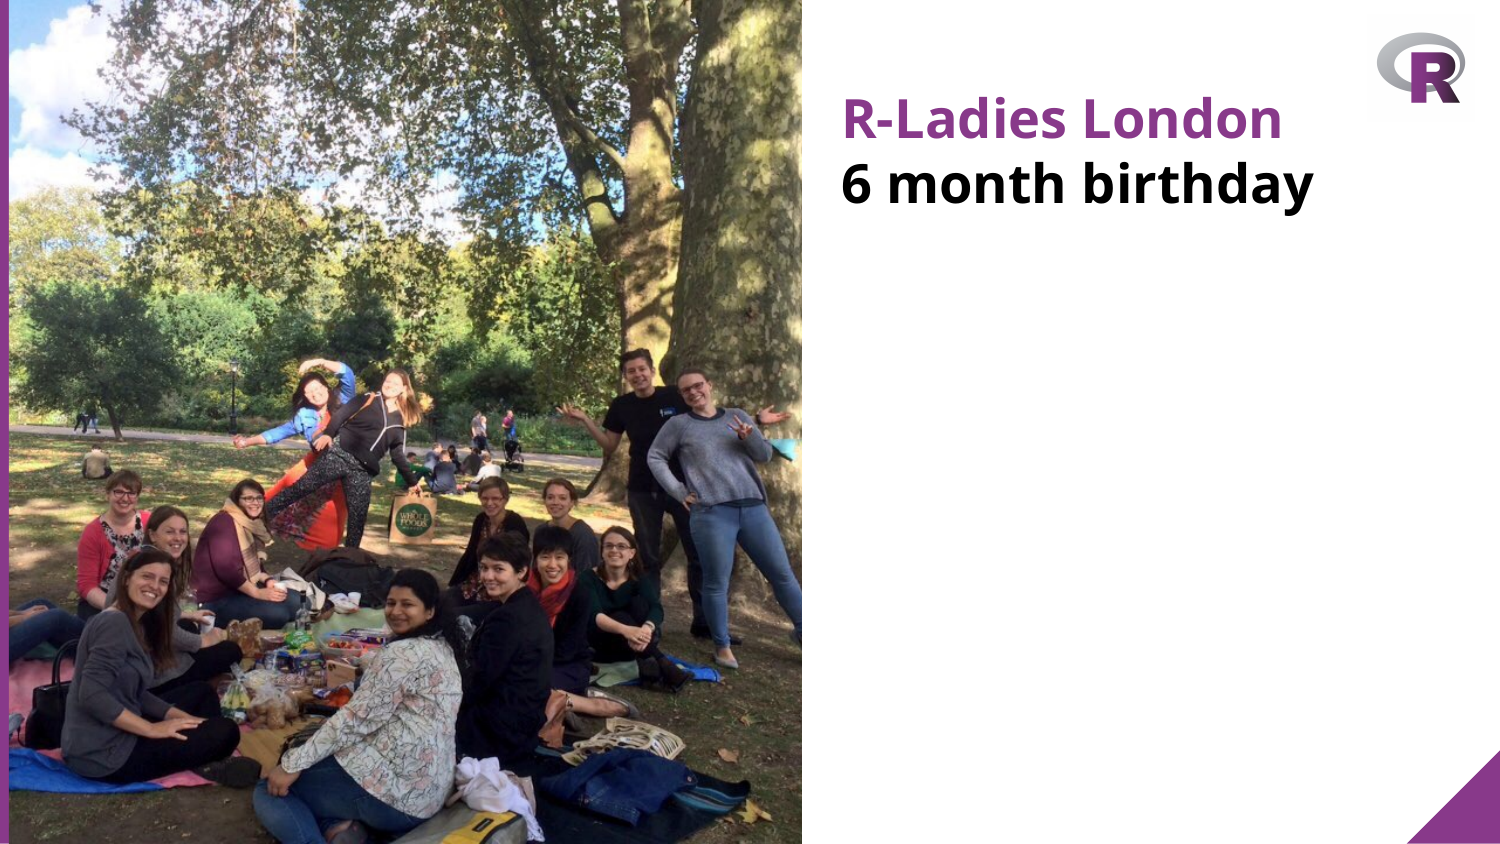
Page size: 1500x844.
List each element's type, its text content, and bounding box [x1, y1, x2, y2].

picture [8, 0, 803, 844]
title R-Ladies London 6 month birthday [826, 69, 1356, 210]
picture [1367, 14, 1475, 122]
